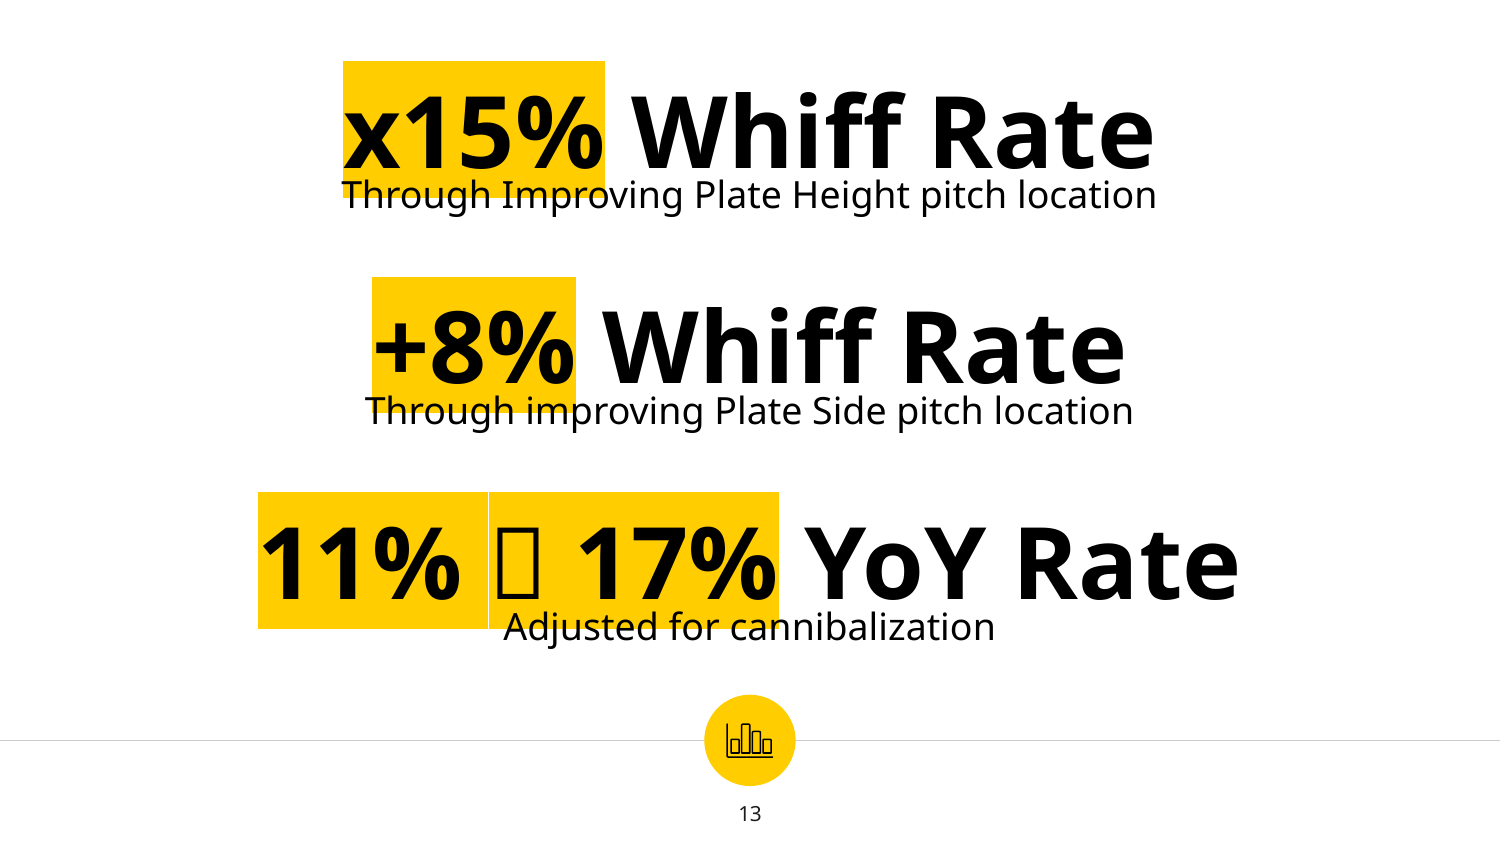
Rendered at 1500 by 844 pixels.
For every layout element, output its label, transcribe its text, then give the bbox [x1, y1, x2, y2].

title x15% Whiff Rate [112, 56, 1388, 156]
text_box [726, 723, 773, 758]
title 11%  17% YoY Rate [112, 487, 1388, 587]
subtitle Adjusted for cannibalization [112, 587, 1388, 664]
subtitle Through Improving Plate Height pitch location [112, 156, 1388, 233]
title +8% Whiff Rate [112, 271, 1388, 372]
slide_number 13 [705, 786, 795, 844]
subtitle Through improving Plate Side pitch location [112, 372, 1388, 449]
